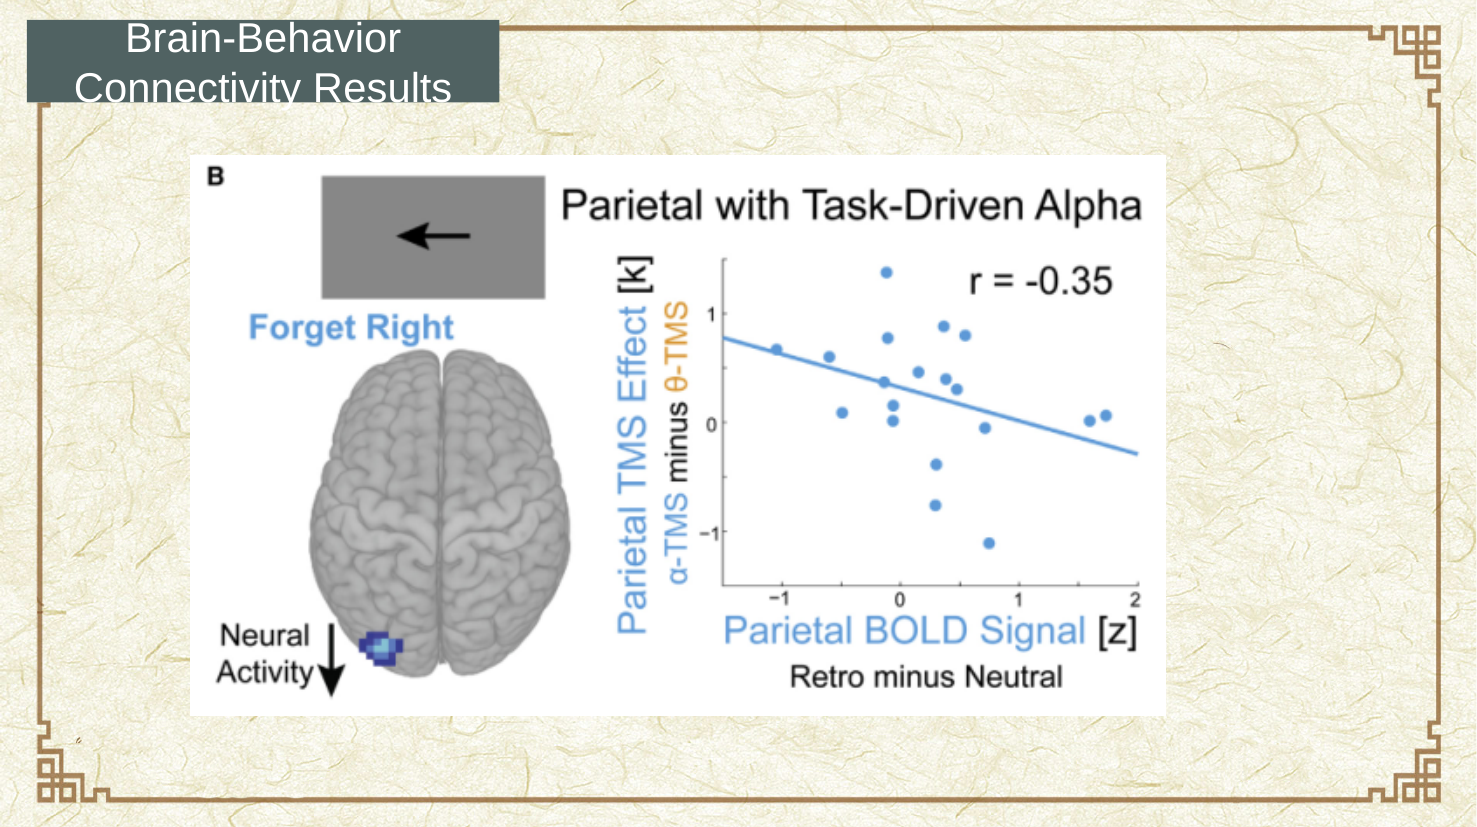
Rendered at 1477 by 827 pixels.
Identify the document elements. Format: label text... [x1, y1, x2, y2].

picture [0, 0, 1477, 827]
text_box Brain-Behavior Connectivity Results [25, 18, 502, 104]
